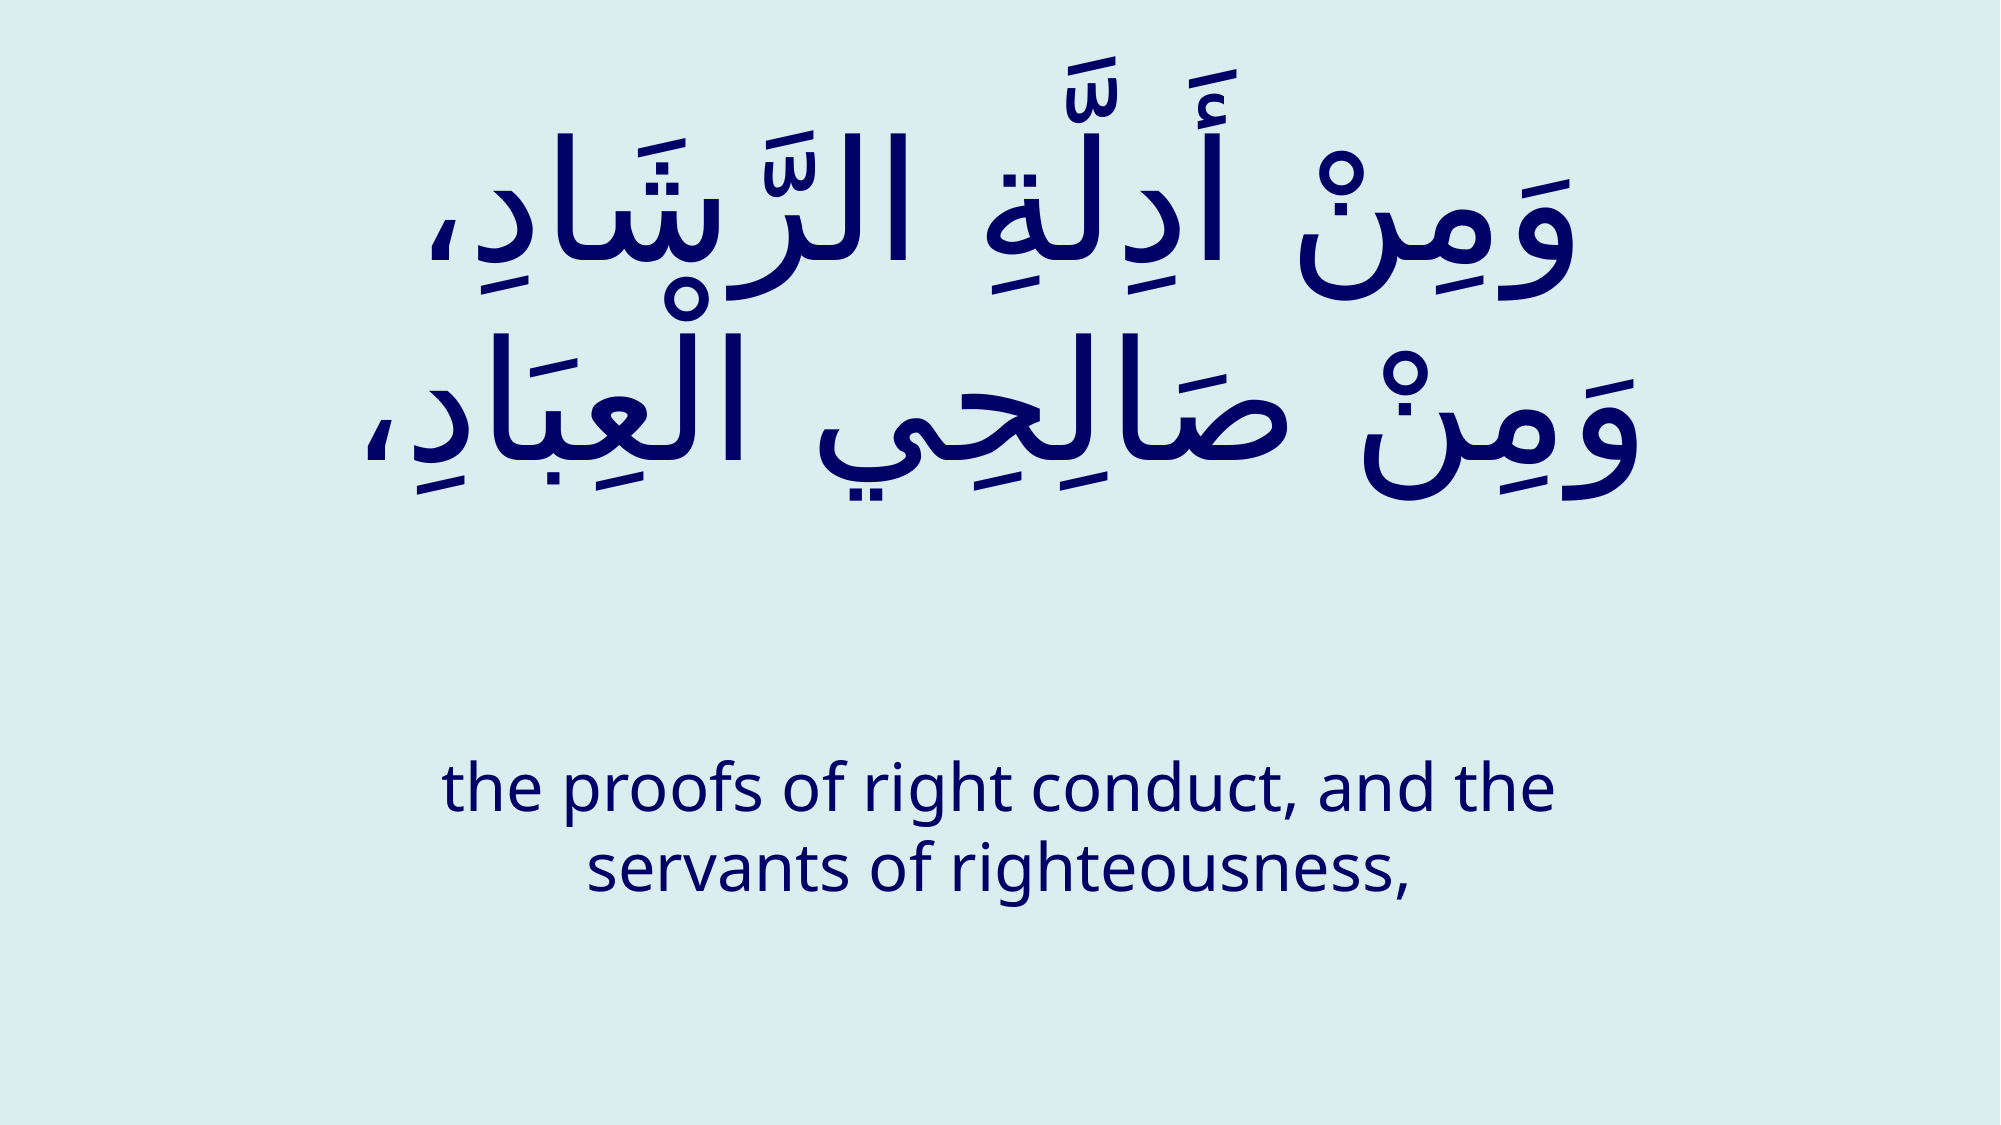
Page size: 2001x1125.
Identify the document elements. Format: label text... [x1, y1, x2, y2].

title وَمِنْ أَدِلَّةِ الرَّشَادِ، وَمِنْ صَالِحِي الْعِبَادِ، [0, 200, 2000, 388]
list the proofs of right conduct, and the servants of righteousness, [356, 737, 1644, 1050]
